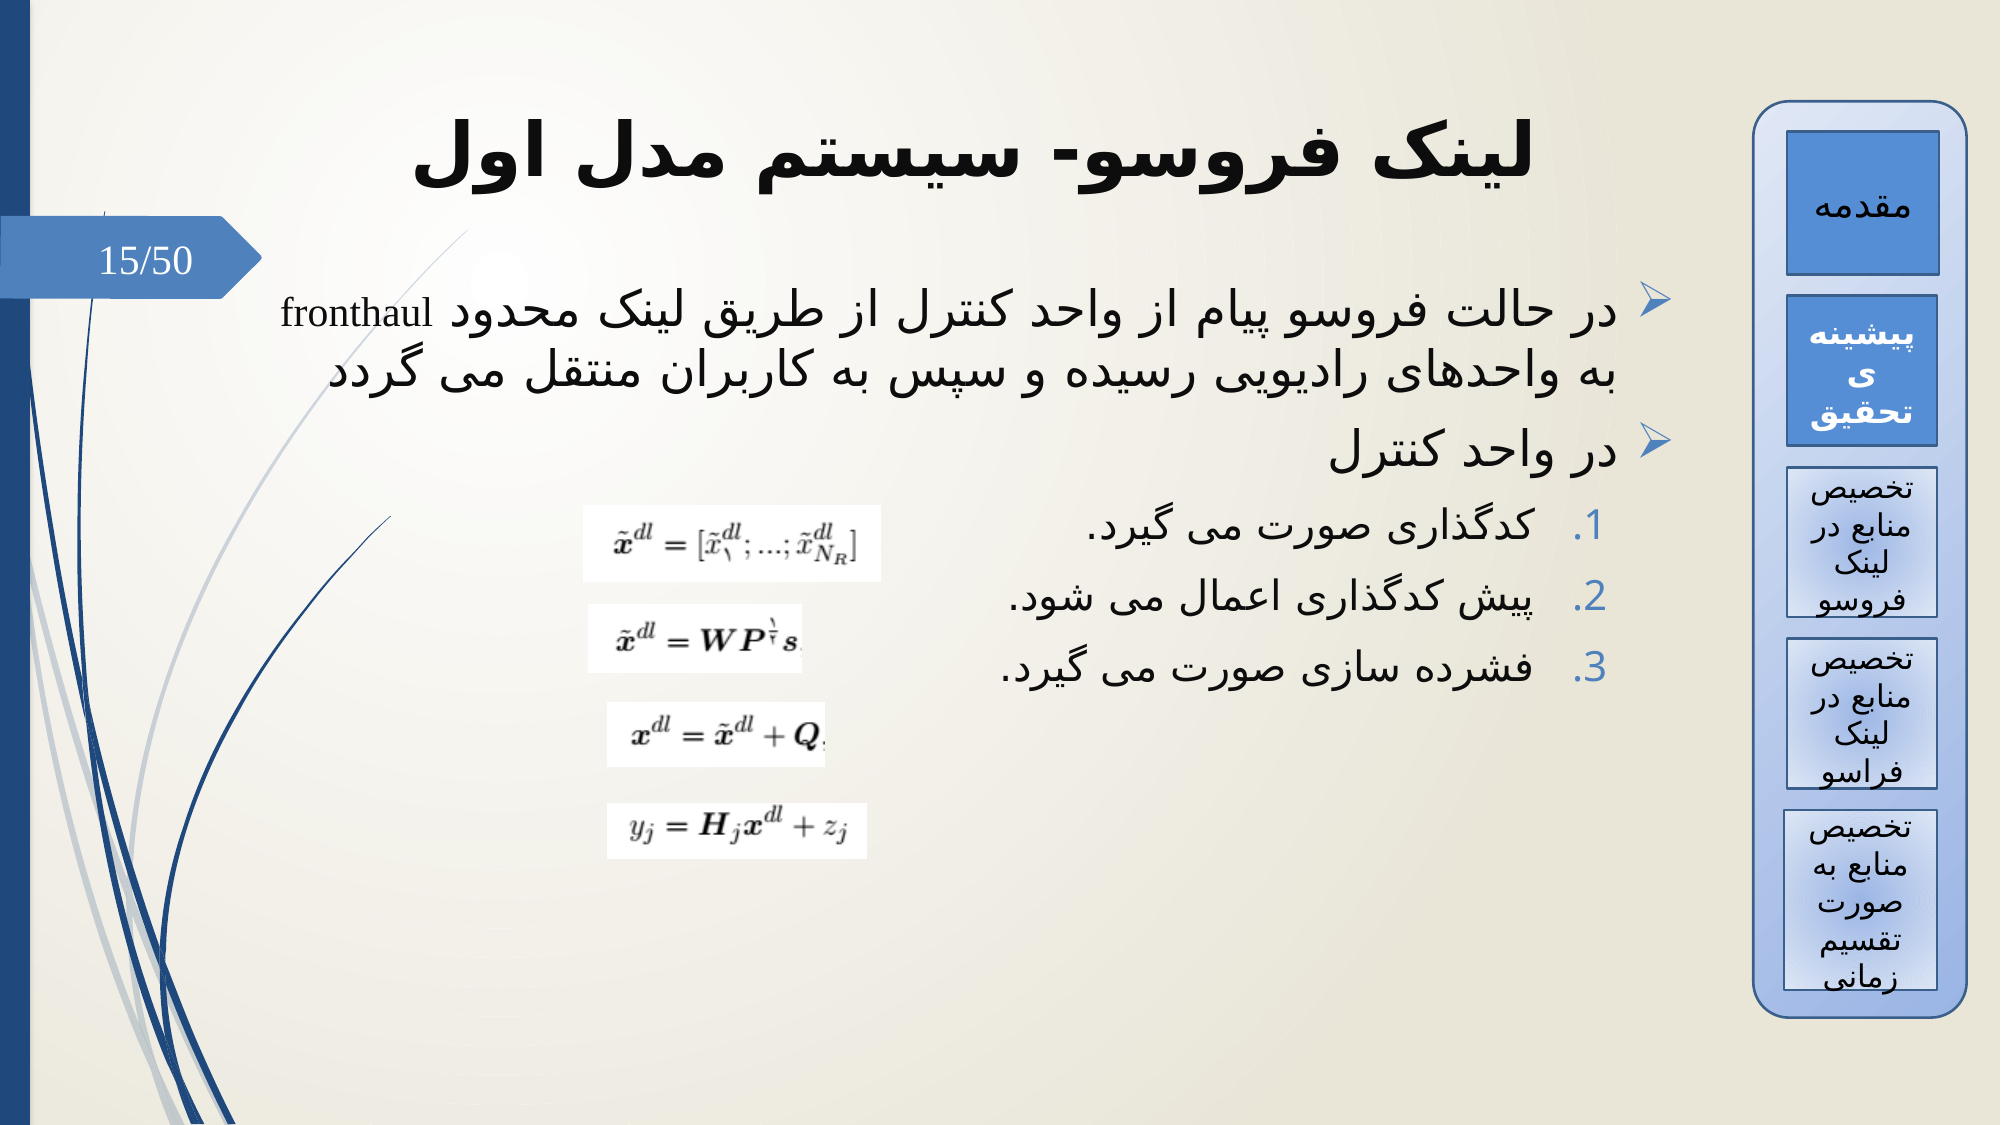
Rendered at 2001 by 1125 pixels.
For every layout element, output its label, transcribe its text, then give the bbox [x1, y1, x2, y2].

text_box پیشینه ی تحقیق [1786, 294, 1938, 447]
picture [583, 504, 882, 582]
picture [607, 803, 867, 859]
text_box مقدمه [1786, 130, 1940, 276]
text_box تخصیص منابع در لینک فراسو [1786, 637, 1938, 790]
list در حالت فروسو پیام از واحد کنترل از طریق لینک محدود fronthaul به واحدهای رادیویی رسیده و سپس به کاربران منتقل می گردد در واحد کنترل کدگذاری صورت می گیرد. پیش کدگذاری اعمال می شود. فشرده سازی صورت می گیرد. [228, 268, 1691, 889]
text_box [1751, 99, 1968, 1019]
picture [588, 604, 802, 674]
slide_number 15/50 [43, 227, 209, 288]
title لینک فروسو- سیستم مدل اول [242, 94, 1705, 259]
text_box تخصیص منابع در لینک فروسو [1786, 466, 1938, 618]
picture [607, 702, 825, 768]
text_box تخصیص منابع به صورت تقسیم زمانی [1783, 809, 1938, 991]
